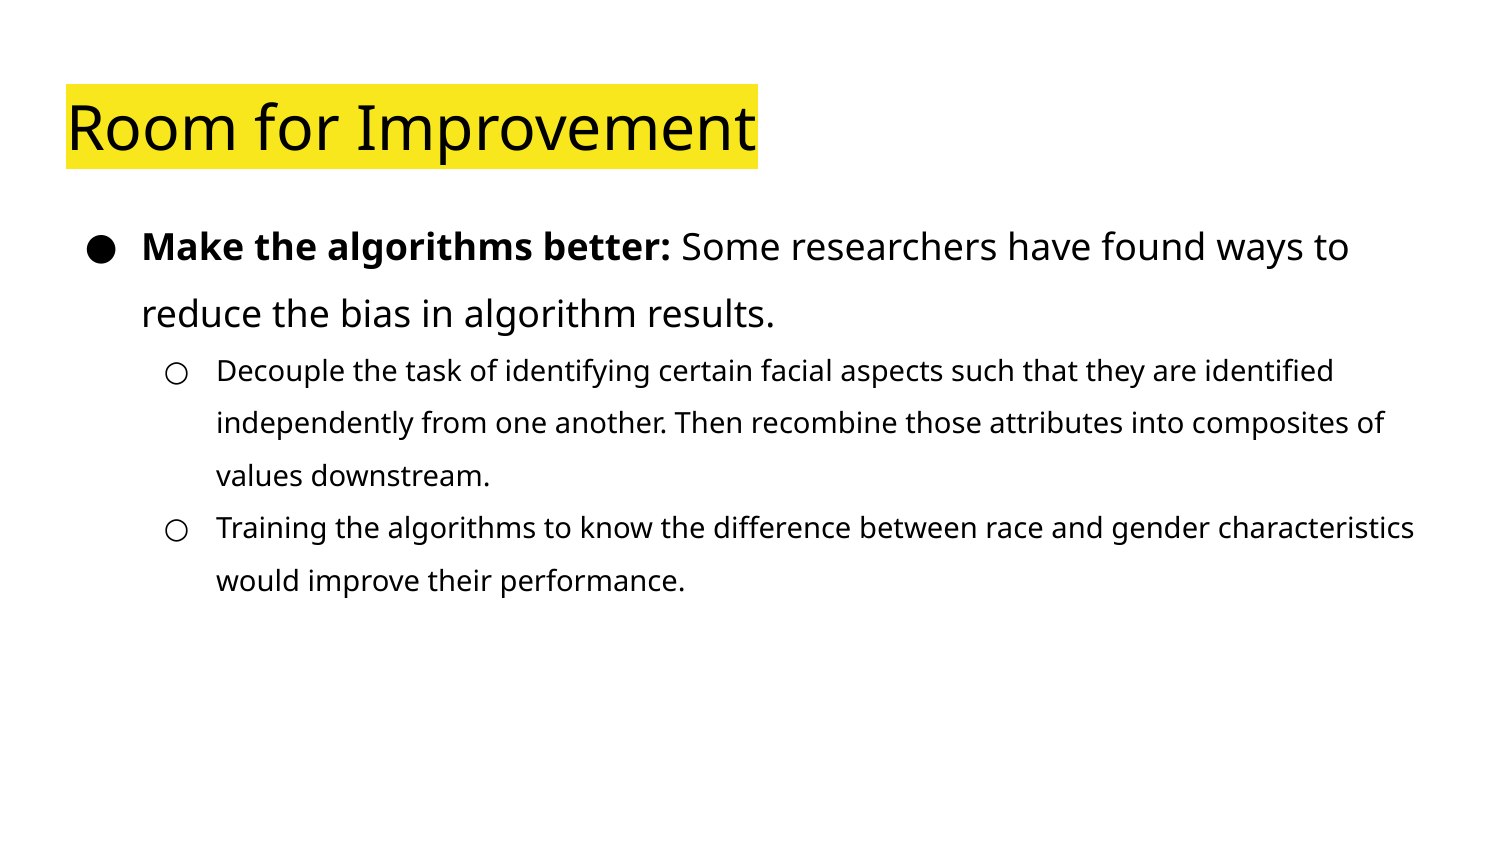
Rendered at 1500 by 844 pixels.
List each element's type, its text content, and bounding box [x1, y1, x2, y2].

list Make the algorithms better: Some researchers have found ways to reduce the bias in algorithm results. Decouple the task of identifying certain facial aspects such that they are identified independently from one another. Then recombine those attributes into composites of values downstream. Training the algorithms to know the difference between race and gender characteristics would improve their performance. [51, 184, 1449, 818]
title Room for Improvement [51, 72, 1449, 167]
